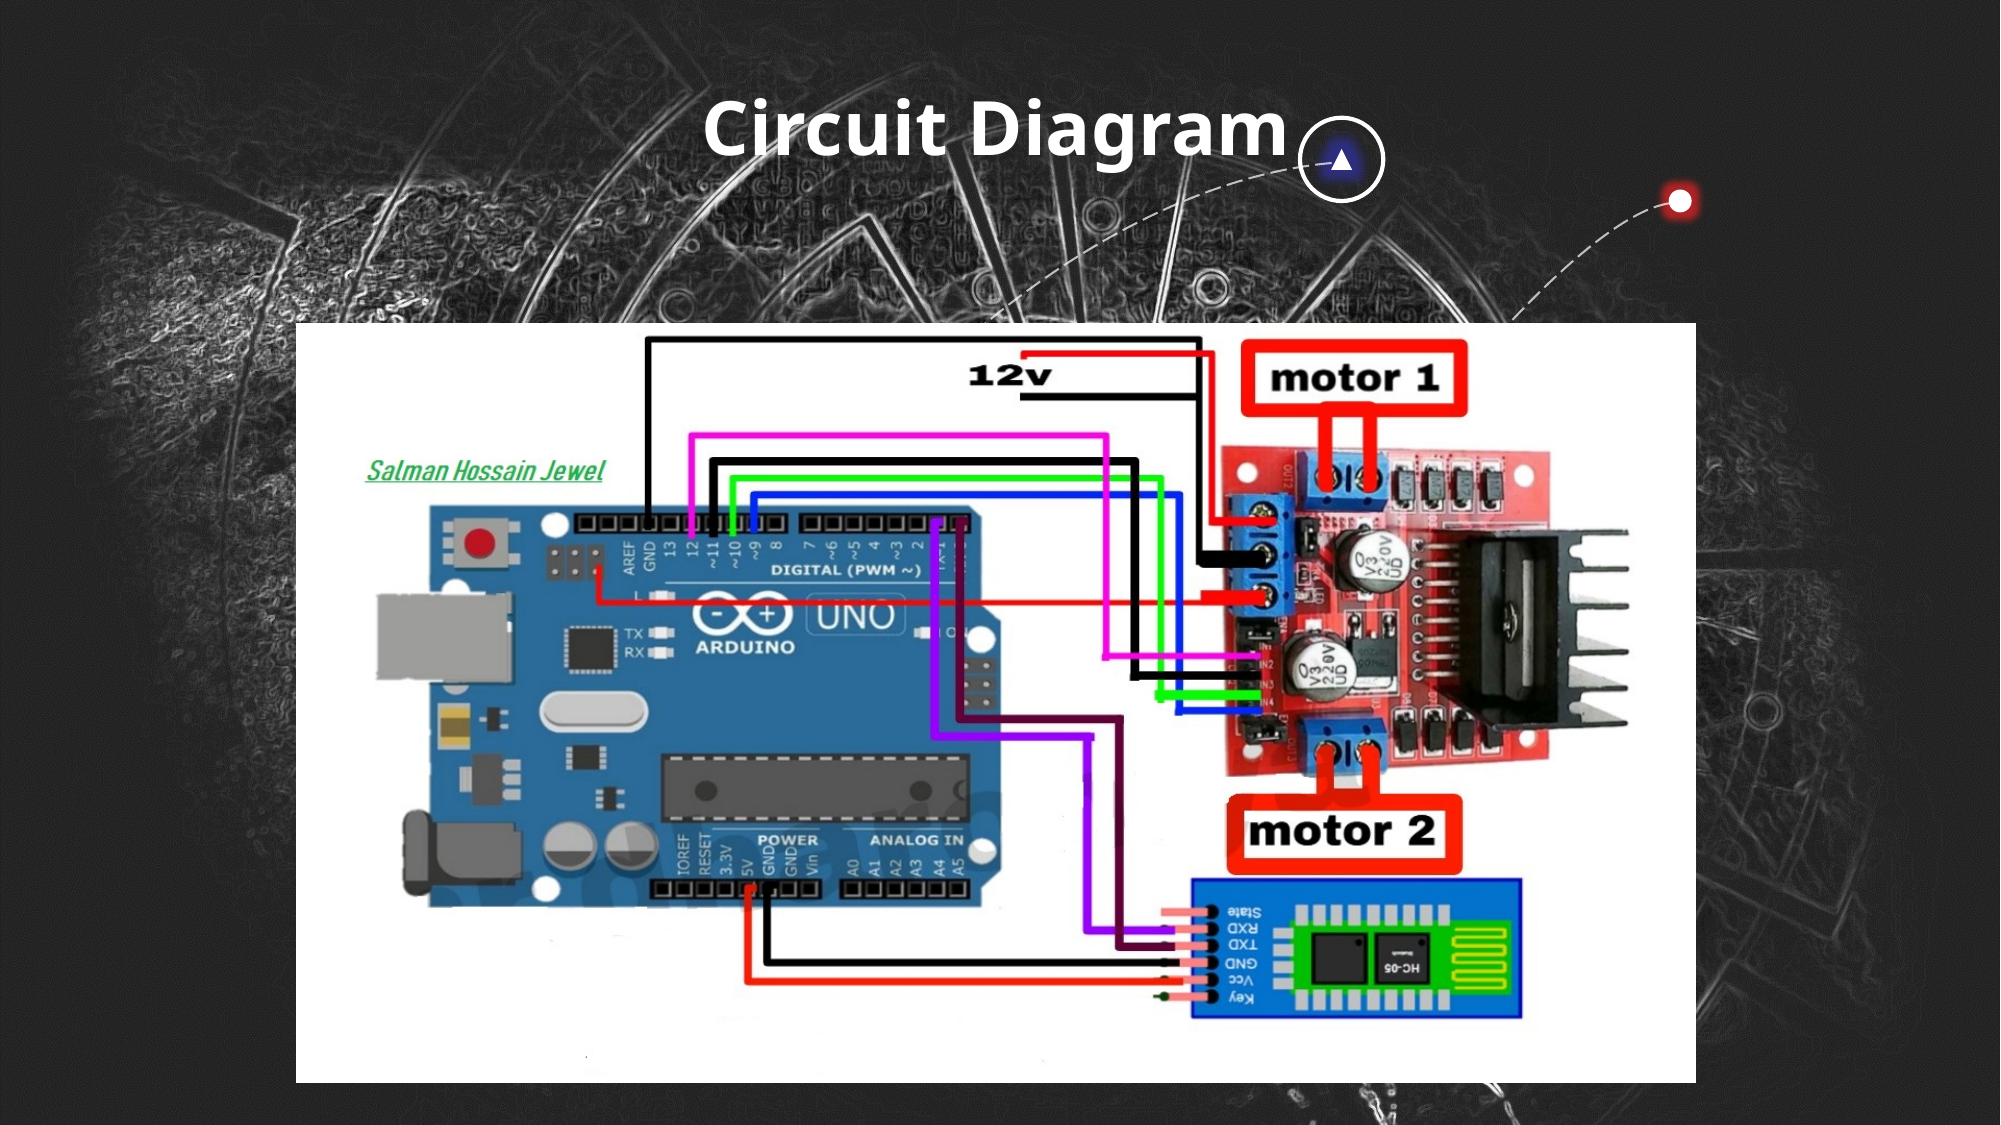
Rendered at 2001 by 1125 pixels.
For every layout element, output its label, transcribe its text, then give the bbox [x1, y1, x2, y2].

picture [0, 0, 2000, 1125]
text_box [1667, 188, 1693, 214]
text_box [984, 178, 1299, 323]
text_box [1509, 202, 1676, 323]
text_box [1299, 117, 1384, 201]
text_box Circuit Diagram [687, 55, 1306, 178]
